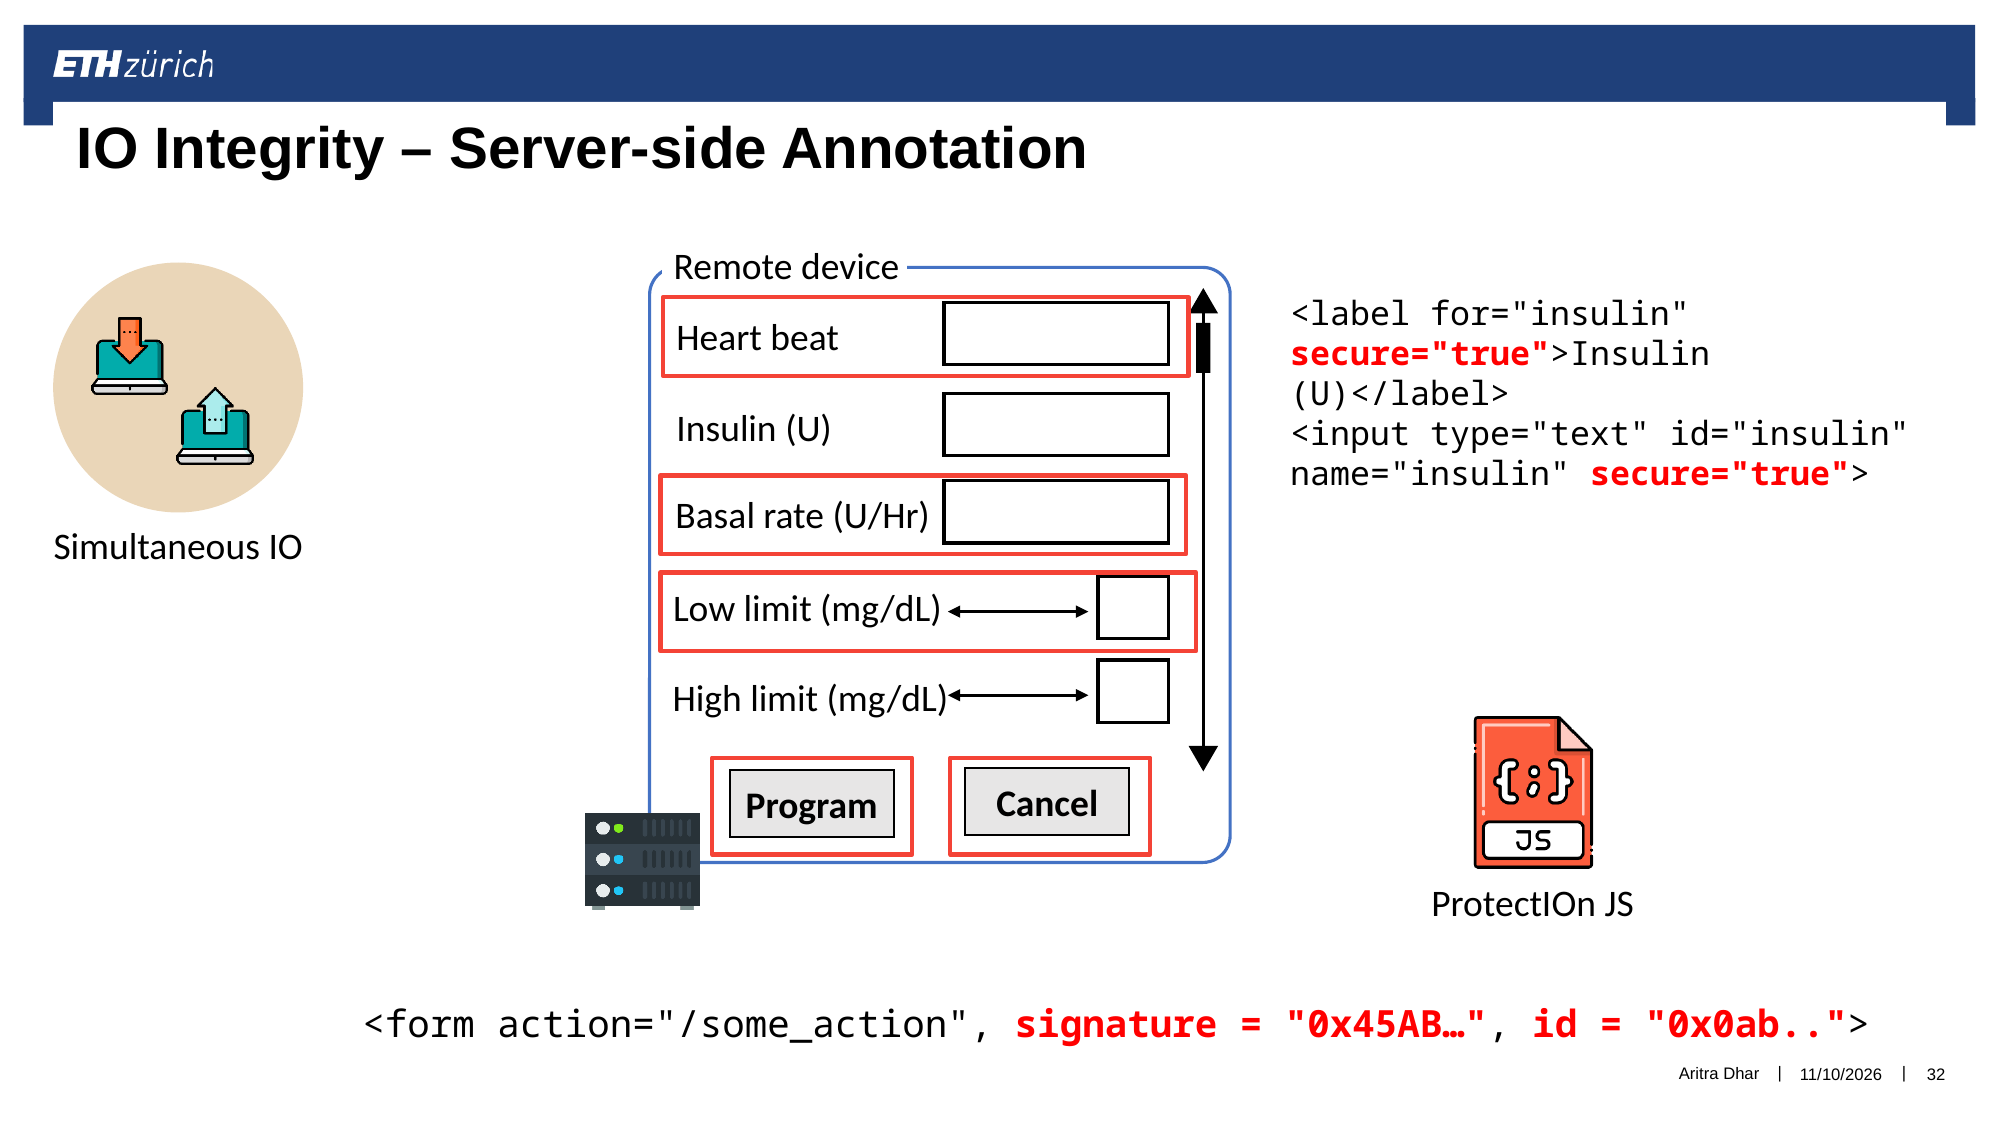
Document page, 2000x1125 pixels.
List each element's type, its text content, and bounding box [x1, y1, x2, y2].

picture [584, 803, 701, 919]
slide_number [1790, 1034, 1892, 1112]
title IO Integrity – Server-side Annotation [53, 101, 1946, 262]
slide_number 32 [1906, 1034, 1966, 1112]
text_box Simultaneous IO [38, 514, 318, 575]
text_box <form action="/some_action", signature = "0x45AB…", id = "0x0ab.."> [347, 992, 1889, 1052]
footer Aritra Dhar [999, 1052, 1760, 1111]
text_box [1415, 713, 1651, 932]
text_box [649, 234, 1231, 863]
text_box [52, 262, 304, 513]
text_box <label for="insulin" secure="true">Insulin (U)</label> <input type="text" id="insulin" name="insulin" secure="true"> [1275, 285, 1946, 500]
